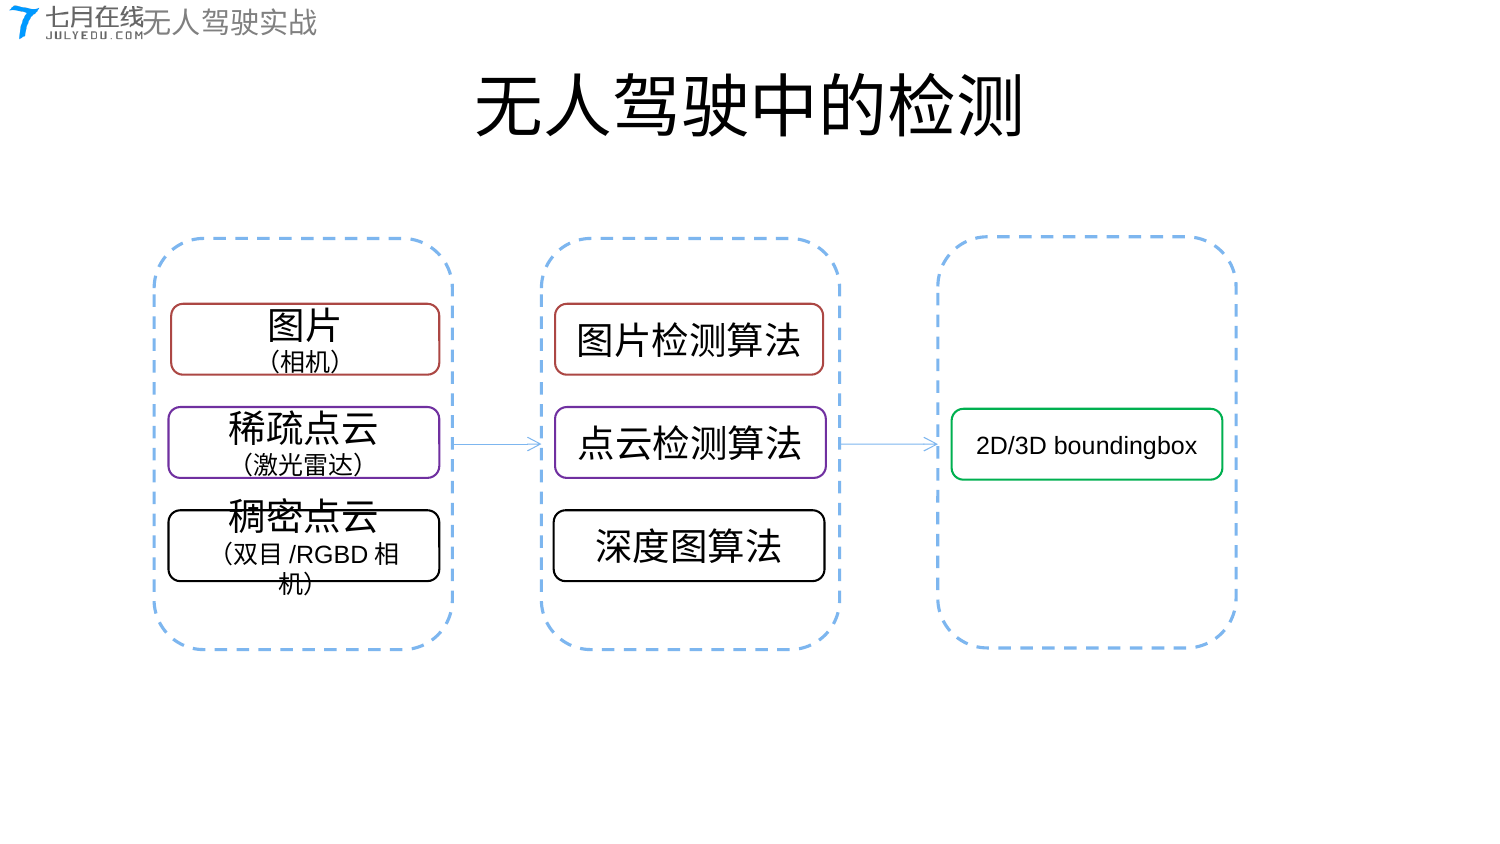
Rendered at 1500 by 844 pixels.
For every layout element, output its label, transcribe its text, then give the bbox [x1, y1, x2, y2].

text_box [540, 237, 841, 651]
text_box [936, 235, 1238, 649]
title 无人驾驶中的检测 [74, 33, 1426, 175]
text_box 2D/3D boundingbox [950, 407, 1224, 481]
picture [7, 3, 144, 41]
text_box [153, 237, 454, 651]
